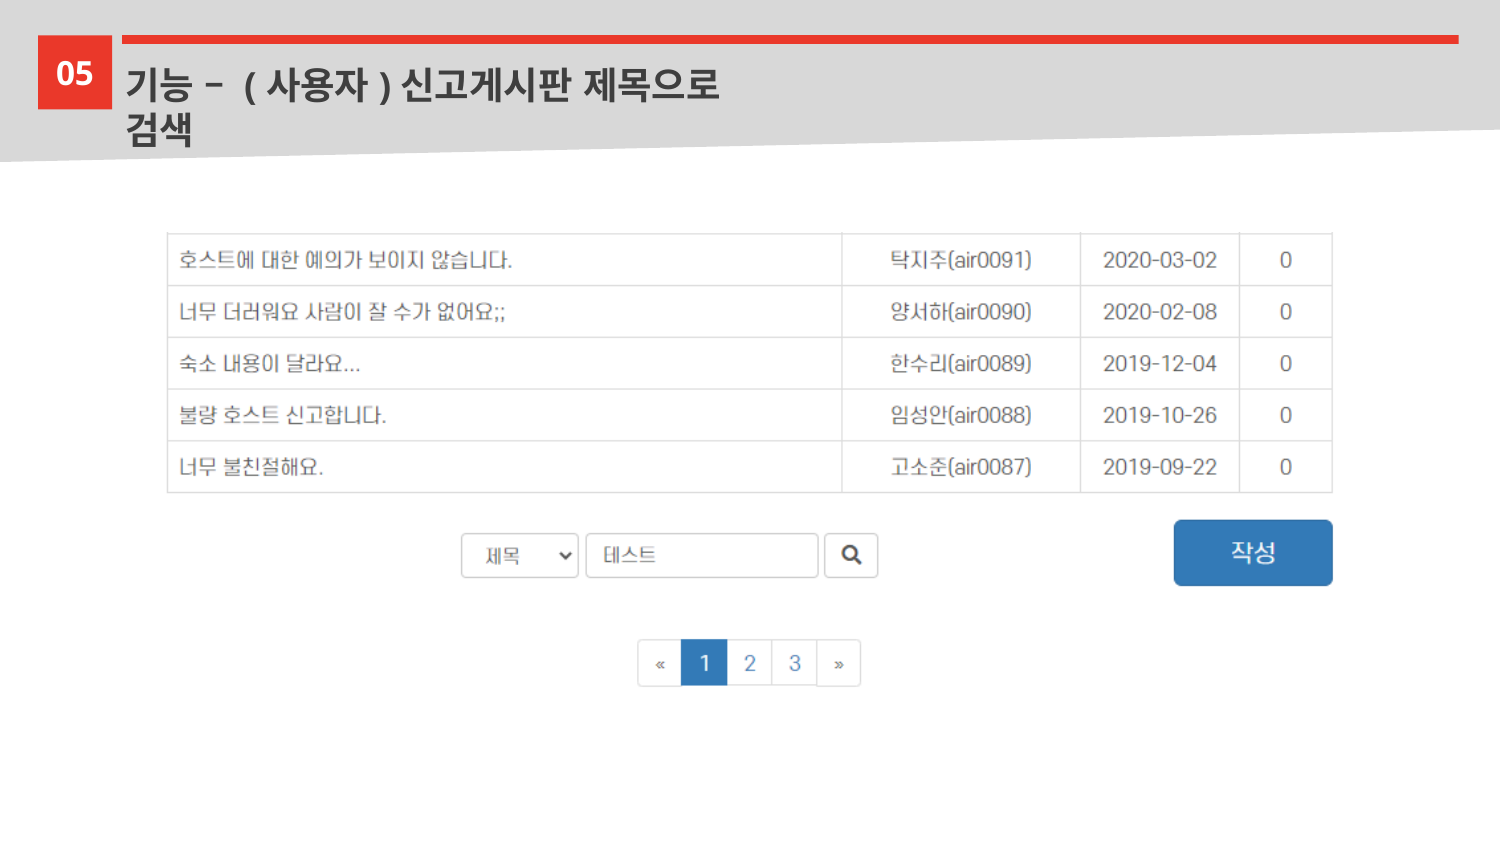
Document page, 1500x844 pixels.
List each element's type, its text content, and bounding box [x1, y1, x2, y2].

picture [159, 232, 1341, 696]
text_box 05 [21, 44, 129, 100]
text_box [122, 35, 1459, 44]
text_box [38, 100, 110, 110]
text_box 기능 – (사용자)신고게시판 제목으로 검색 [110, 54, 809, 160]
text_box [38, 35, 113, 44]
text_box [0, 0, 1500, 162]
